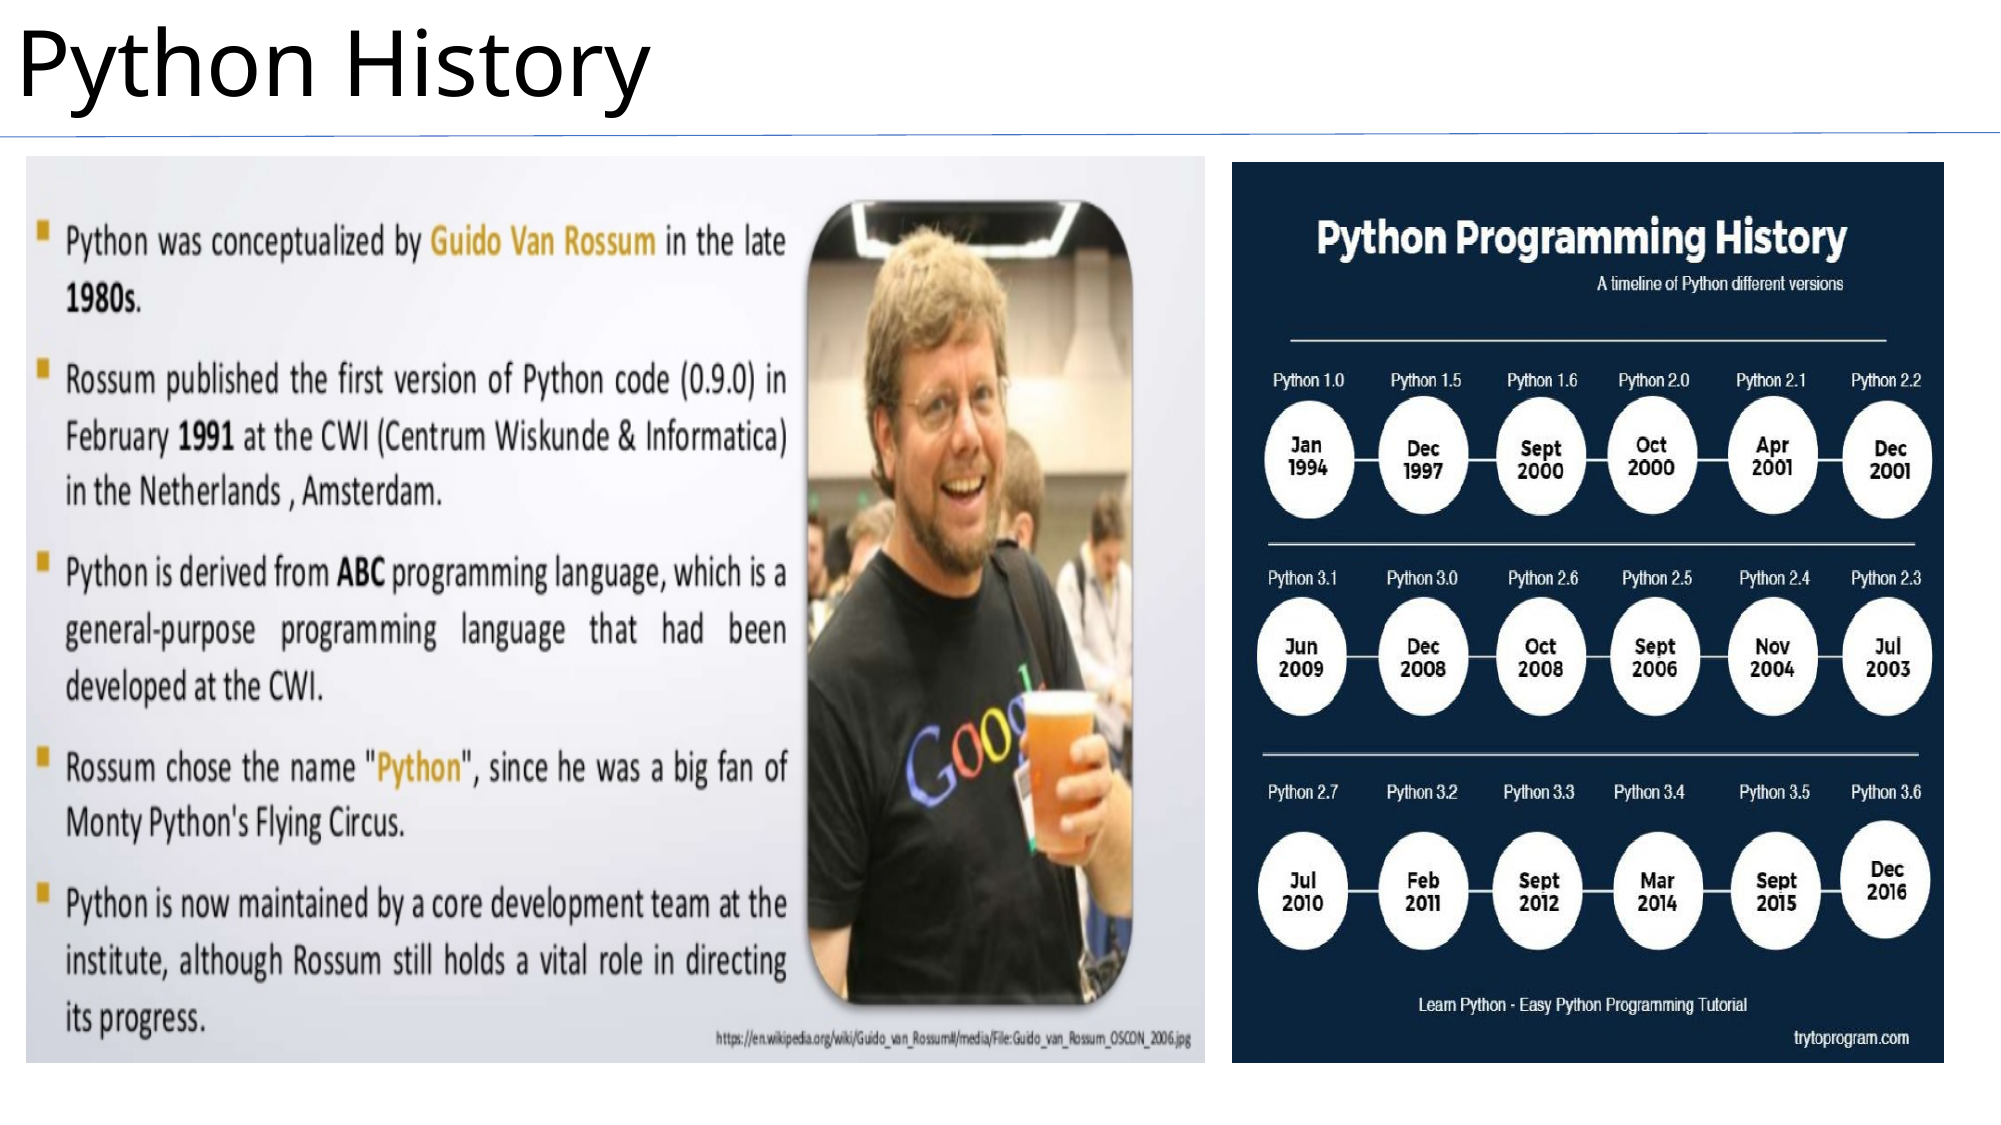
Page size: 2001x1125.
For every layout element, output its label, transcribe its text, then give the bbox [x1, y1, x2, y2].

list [1232, 162, 1944, 1063]
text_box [0, 132, 2000, 137]
picture [26, 156, 1205, 1063]
text_box Python History [0, 0, 2000, 132]
